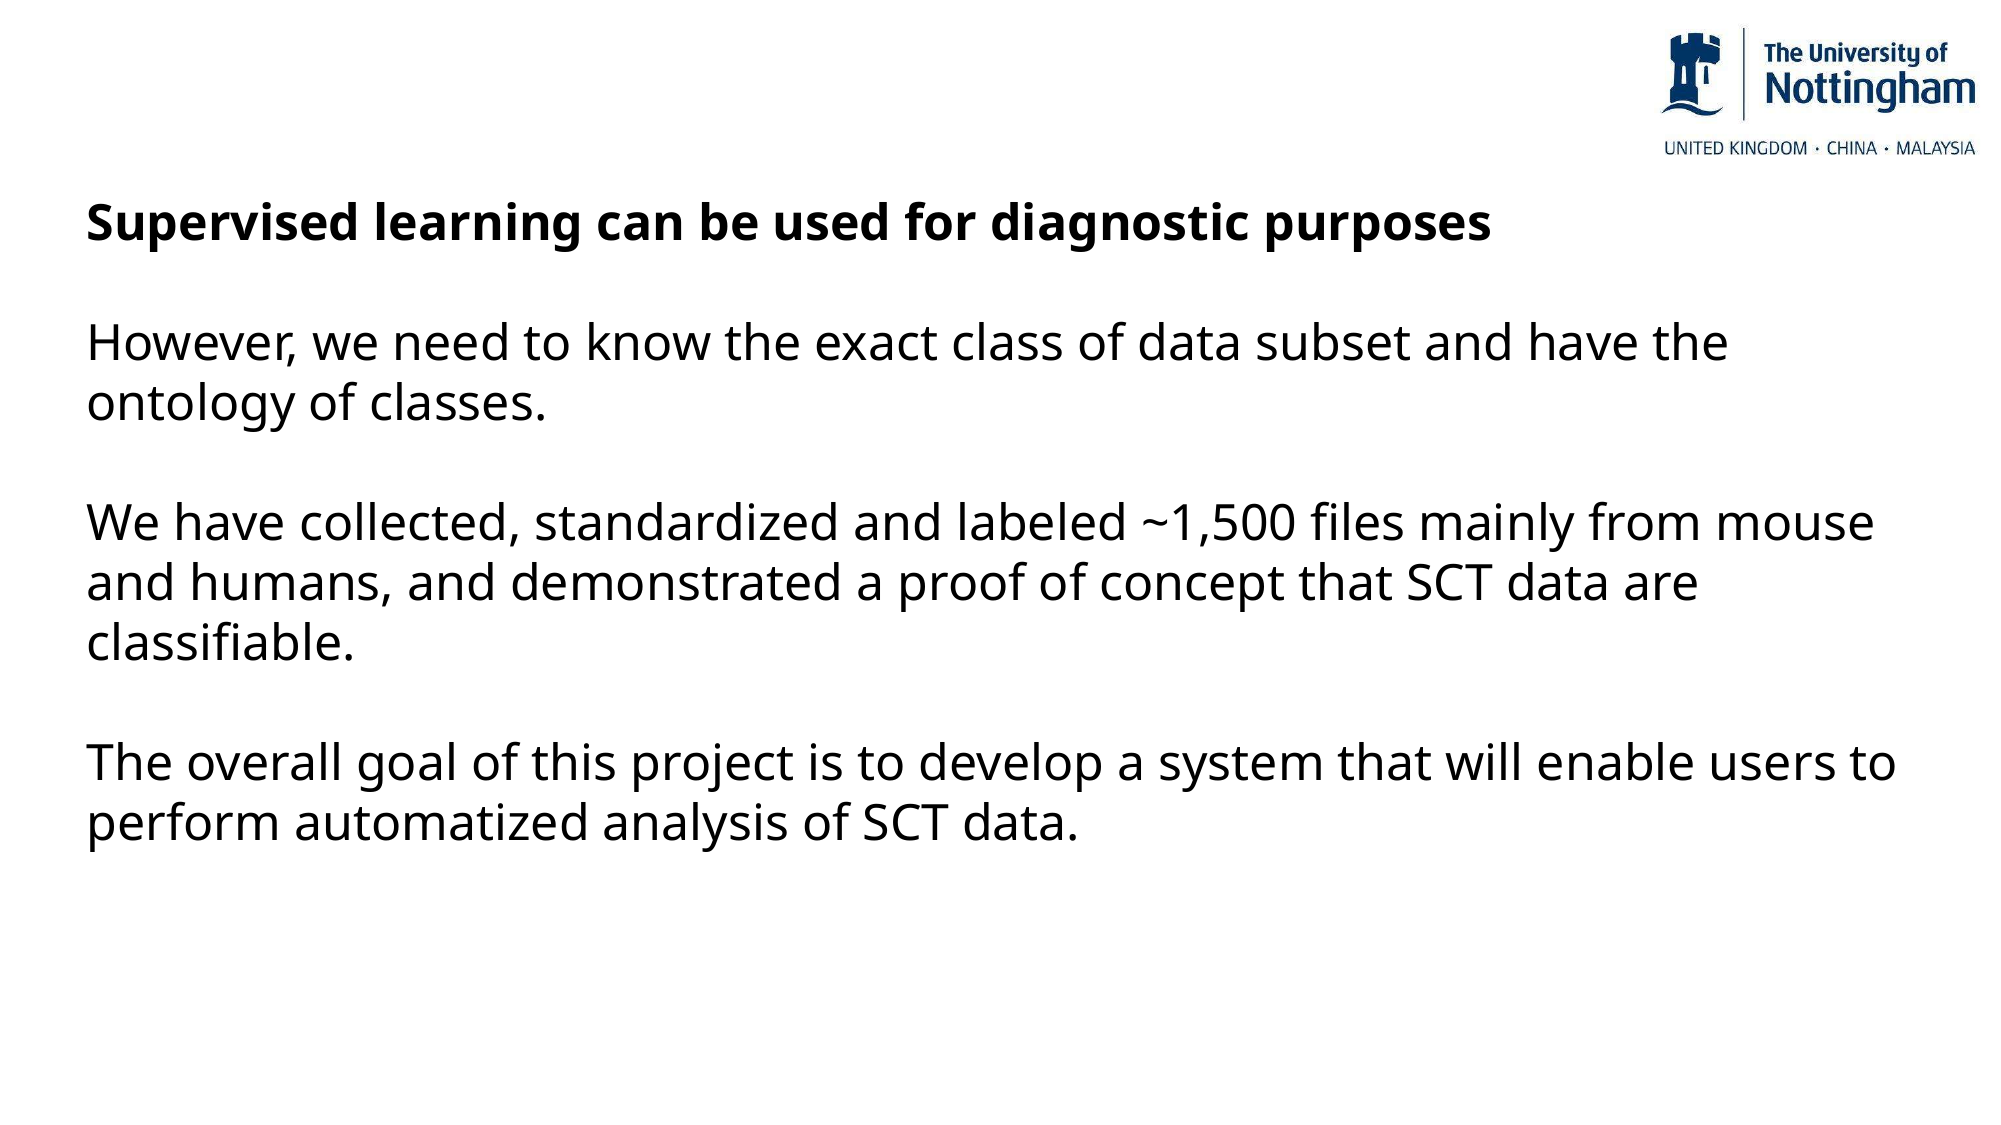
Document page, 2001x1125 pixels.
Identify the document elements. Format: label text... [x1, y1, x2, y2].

picture [1654, 18, 1982, 164]
text_box Supervised learning can be used for diagnostic purposes However, we need to know the exact class of data subset and have the ontology of classes. We have collected, standardized and labeled ~1,500 files mainly from mouse and humans, and demonstrated a proof of concept that SCT data are classifiable. The overall goal of this project is to develop a system that will enable users to perform automatized analysis of SCT data. [71, 182, 1968, 858]
